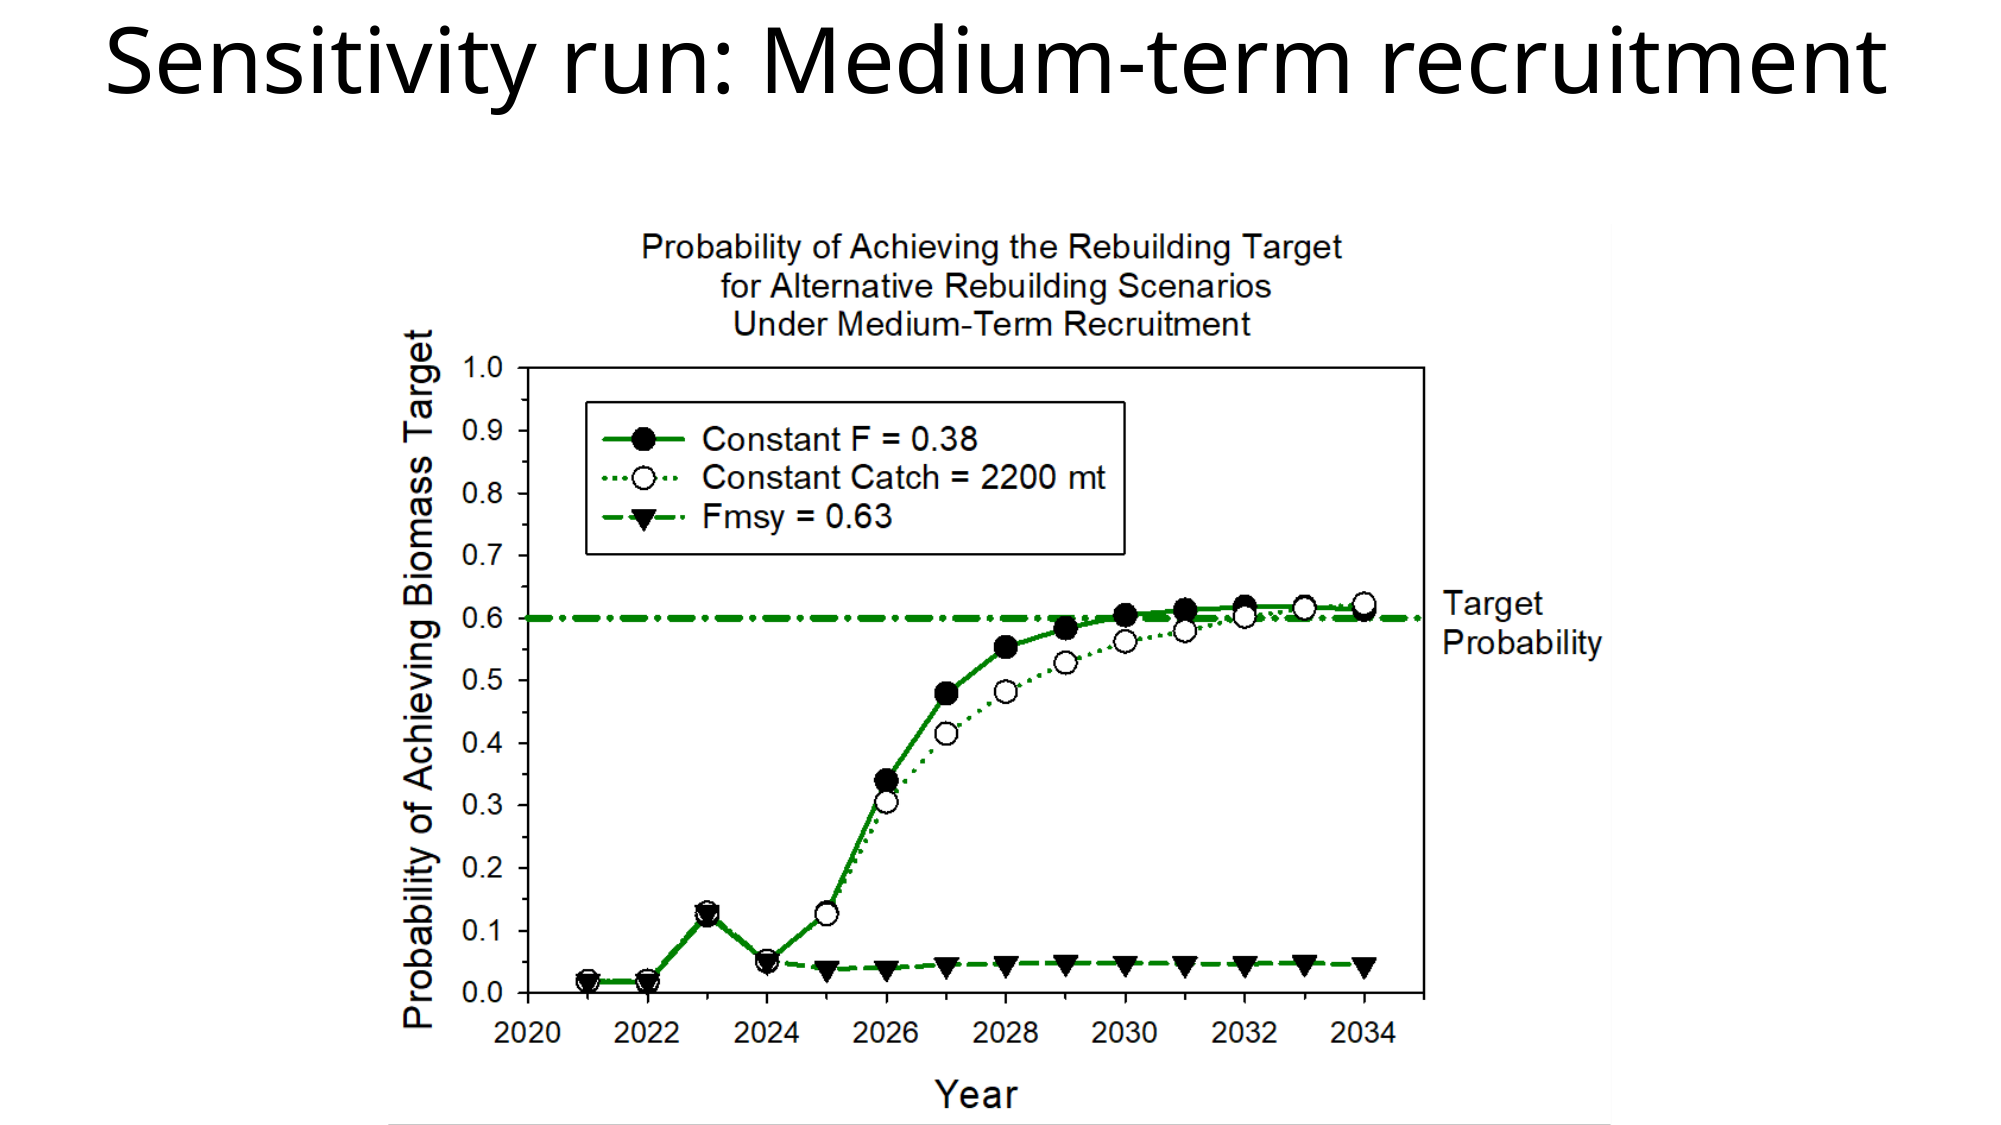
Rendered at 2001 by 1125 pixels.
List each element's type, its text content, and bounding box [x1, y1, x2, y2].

text_box Sensitivity run: Medium-term recruitment [80, 7, 1915, 126]
picture [387, 223, 1613, 1125]
